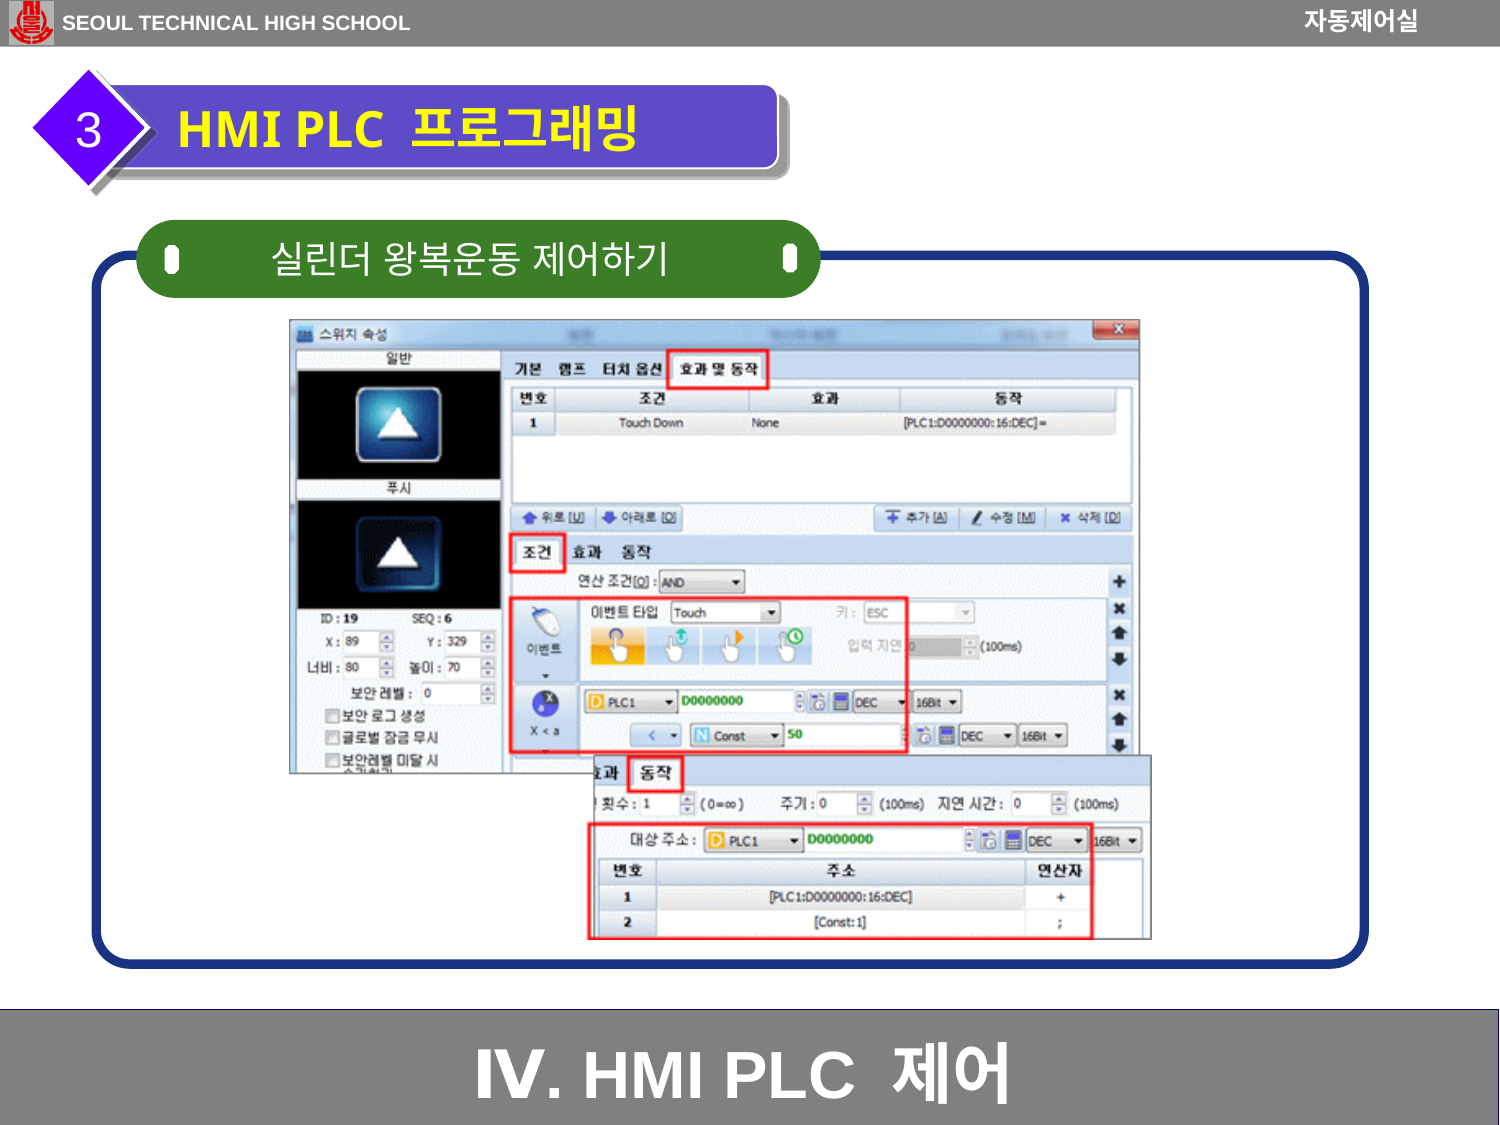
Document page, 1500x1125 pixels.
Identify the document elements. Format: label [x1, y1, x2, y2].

text_box [135, 219, 822, 299]
text_box [29, 66, 779, 190]
text_box [96, 255, 1365, 965]
picture [288, 318, 1152, 940]
picture [9, 1, 54, 45]
